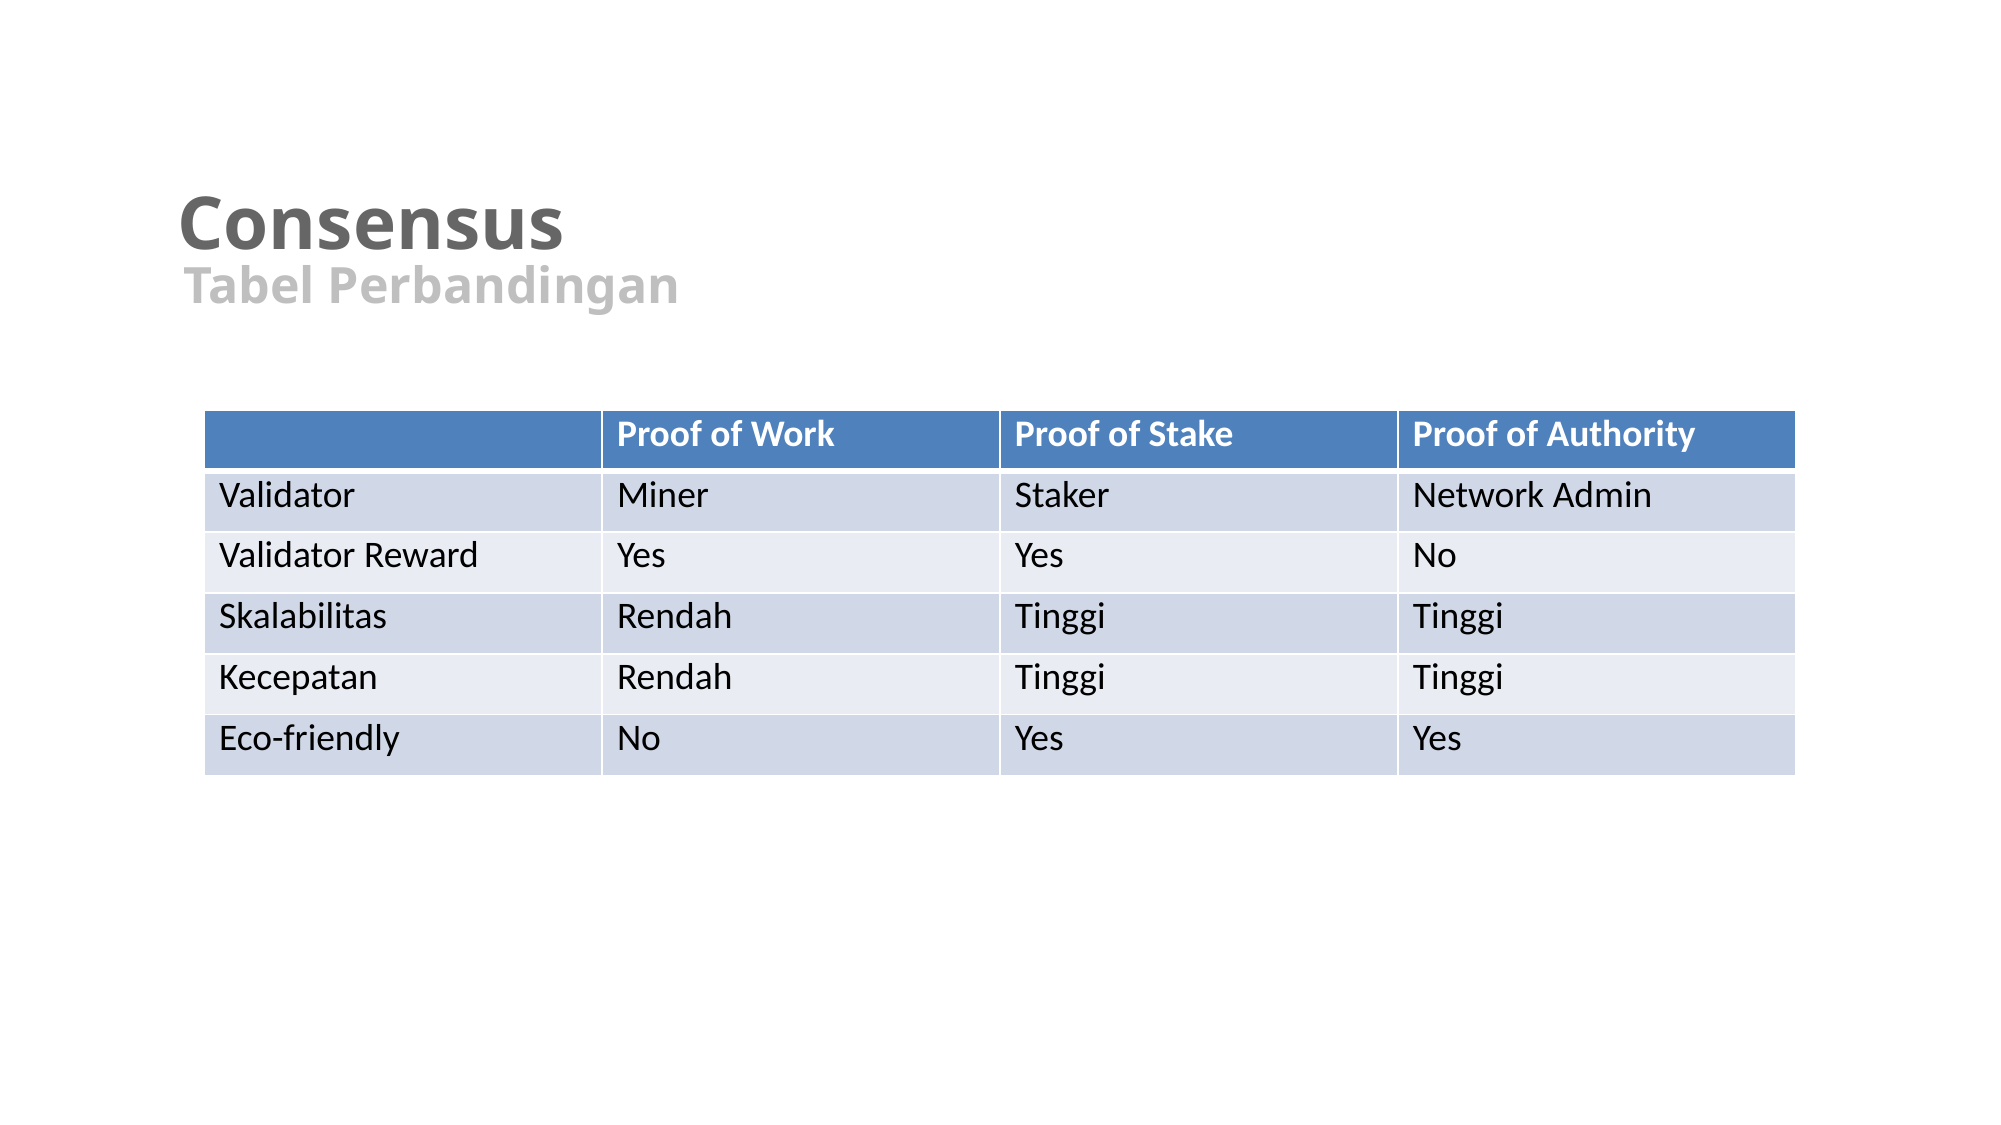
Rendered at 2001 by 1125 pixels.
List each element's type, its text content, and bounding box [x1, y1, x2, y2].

table_cell Network Admin [1399, 474, 1795, 531]
table_cell Tinggi [1399, 655, 1795, 714]
text_box Consensus [174, 174, 1300, 263]
table_header [205, 411, 601, 468]
text_box Tabel Perbandingan [181, 250, 1294, 339]
table_cell Rendah [603, 594, 999, 653]
table_header Proof of Stake [1001, 411, 1397, 468]
table_cell Miner [603, 474, 999, 531]
table_cell Yes [1399, 715, 1795, 775]
table_cell Tinggi [1399, 594, 1795, 653]
table_cell Skalabilitas [205, 594, 601, 653]
table_cell Tinggi [1001, 655, 1397, 714]
table_cell Kecepatan [205, 655, 601, 714]
table_cell Yes [1001, 715, 1397, 775]
table_cell Rendah [603, 655, 999, 714]
table_header Proof of Work [603, 411, 999, 468]
table_cell Eco-friendly [205, 715, 601, 775]
table_cell Validator Reward [205, 533, 601, 592]
table_cell No [603, 715, 999, 775]
table_cell Staker [1001, 474, 1397, 531]
table_cell Validator [205, 474, 601, 531]
table_cell No [1399, 533, 1795, 592]
table_header Proof of Authority [1399, 411, 1795, 468]
table_cell Tinggi [1001, 594, 1397, 653]
table_cell Yes [1001, 533, 1397, 592]
table_cell Yes [603, 533, 999, 592]
